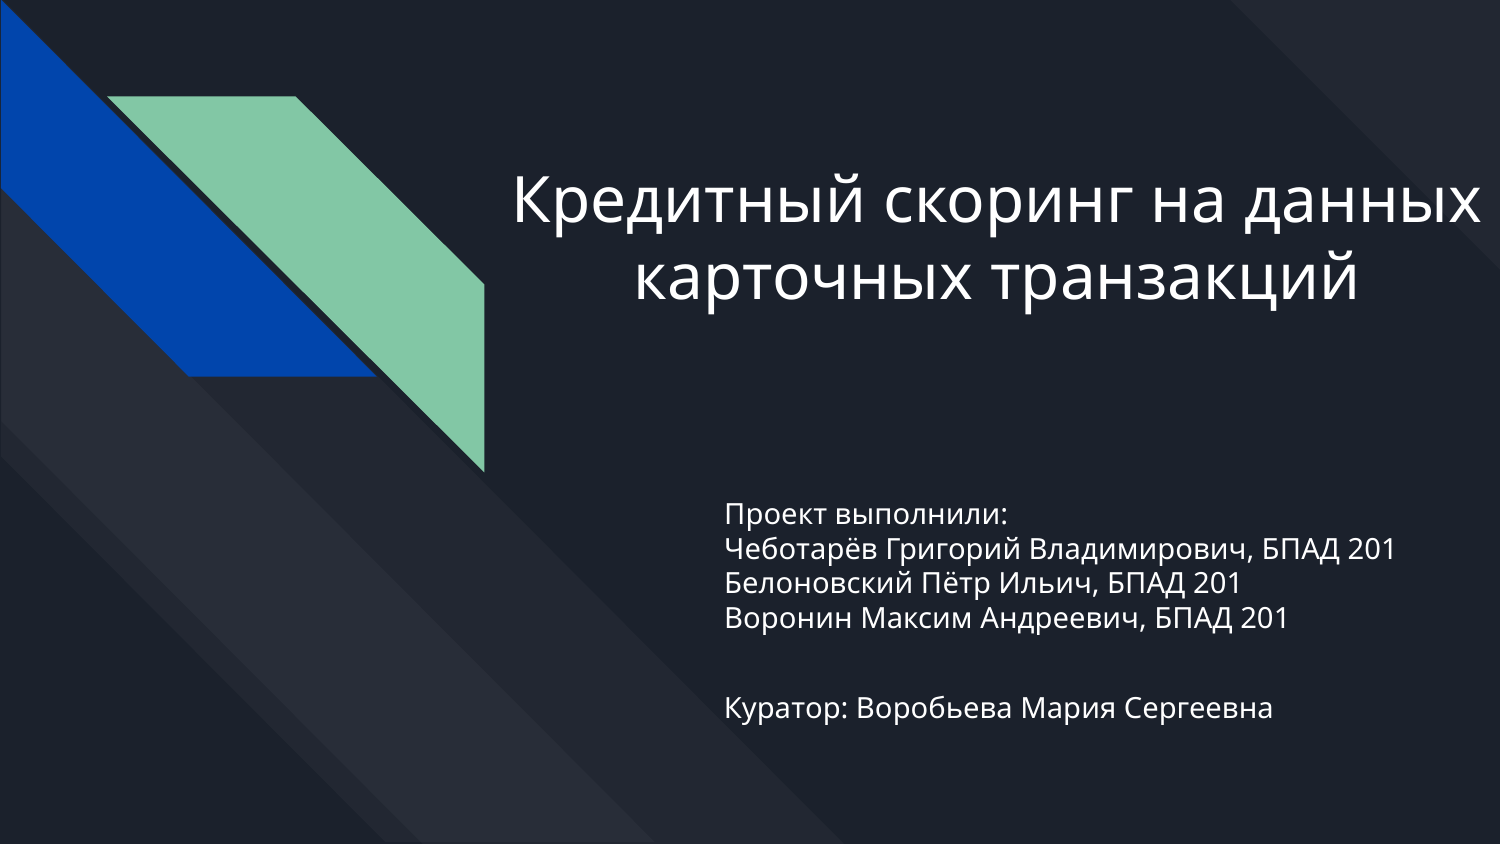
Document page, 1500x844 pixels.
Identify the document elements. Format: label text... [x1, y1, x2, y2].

title Кредитный скоринг на данных карточных транзакций [495, 143, 1500, 338]
subtitle Проект выполнили: Чеботарёв Григорий Владимирович, БПАД 201 Белоновский Пётр Ильич, БПАД 201 Воронин Максим Андреевич, БПАД 201 [709, 479, 1500, 674]
text_box Куратор: Воробьева Мария Сергеевна [709, 673, 1383, 739]
